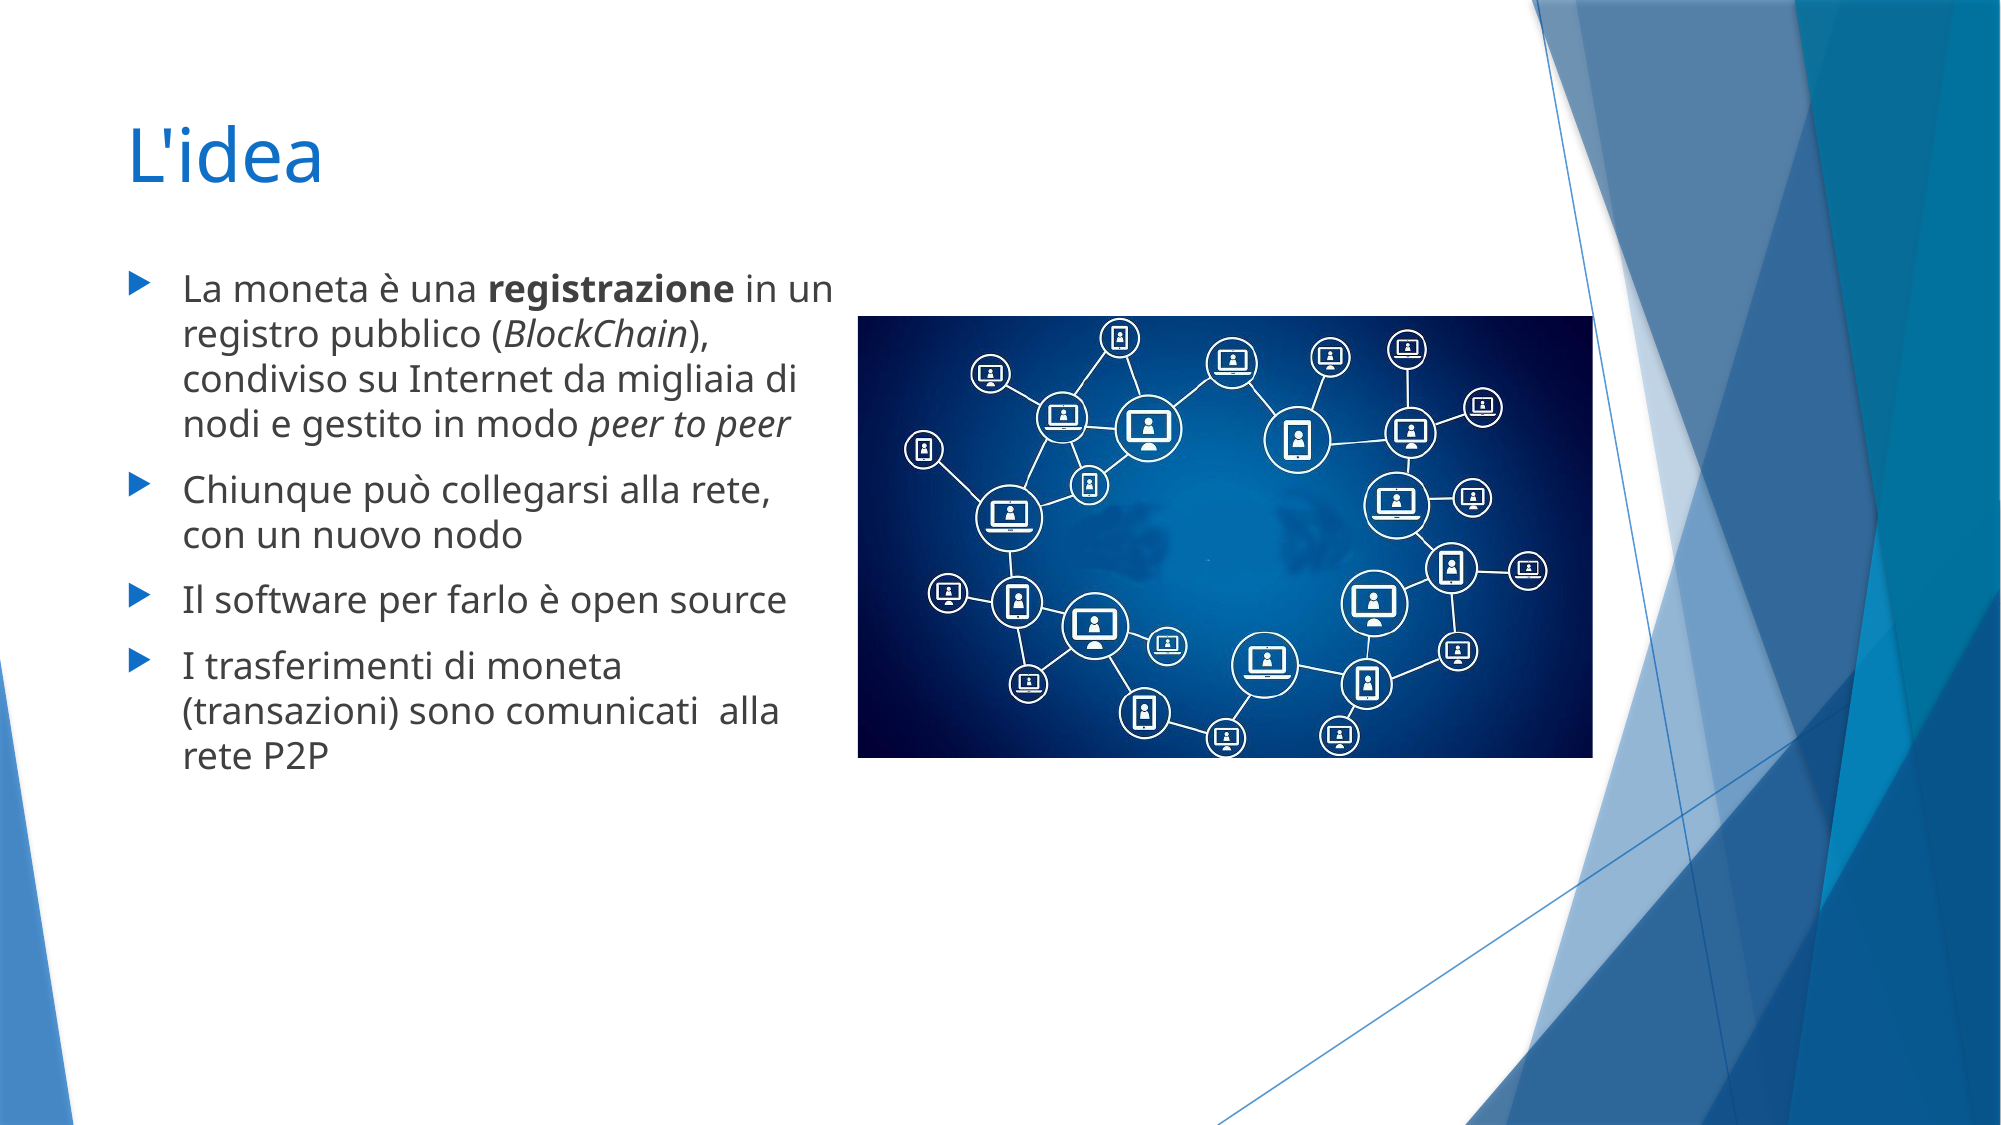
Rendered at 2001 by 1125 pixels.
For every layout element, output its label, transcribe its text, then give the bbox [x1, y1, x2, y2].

list La moneta è una registrazione in un registro pubblico (BlockChain), condiviso su Internet da migliaia di nodi e gestito in modo peer to peer Chiunque può collegarsi alla rete, con un nuovo nodo Il software per farlo è open source I trasferimenti di moneta (transazioni) sono comunicati alla rete P2P [111, 257, 858, 1043]
picture [857, 316, 1594, 758]
title L'idea [111, 99, 1522, 315]
